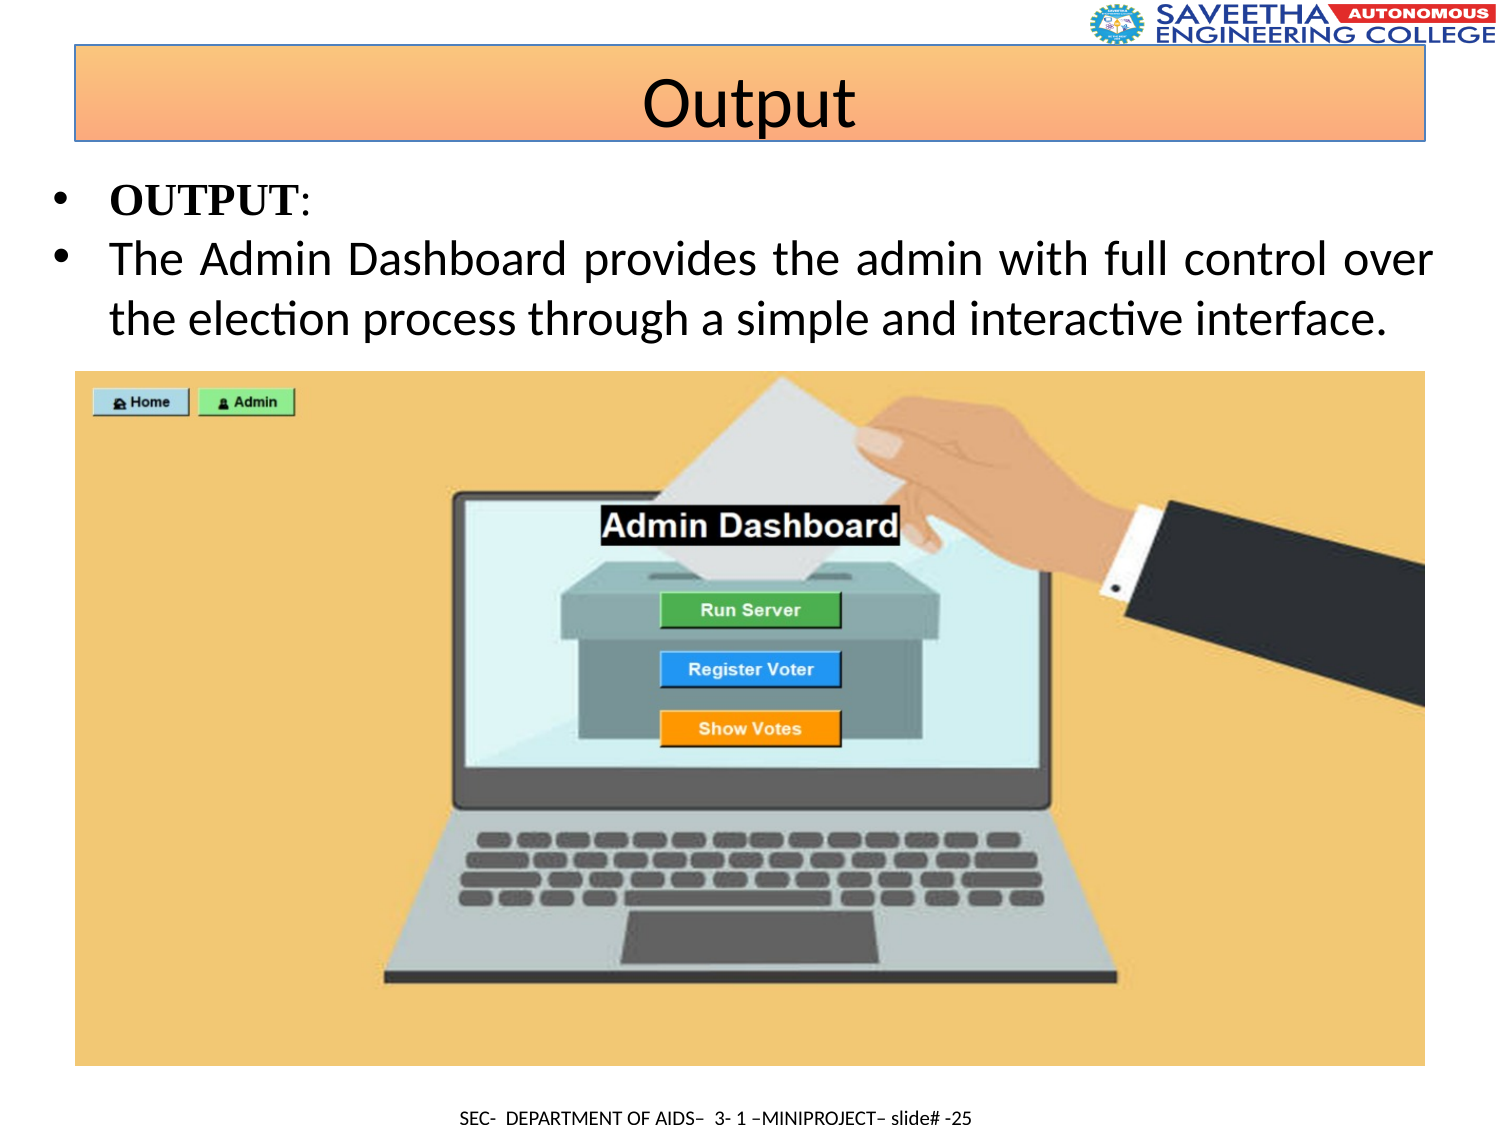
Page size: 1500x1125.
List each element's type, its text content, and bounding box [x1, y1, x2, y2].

list OUTPUT: The Admin Dashboard provides the admin with full control over the election process through a simple and interactive interface. [37, 162, 1450, 1025]
picture [1080, 0, 1500, 46]
picture [74, 370, 1426, 1066]
title Output [75, 45, 1425, 150]
